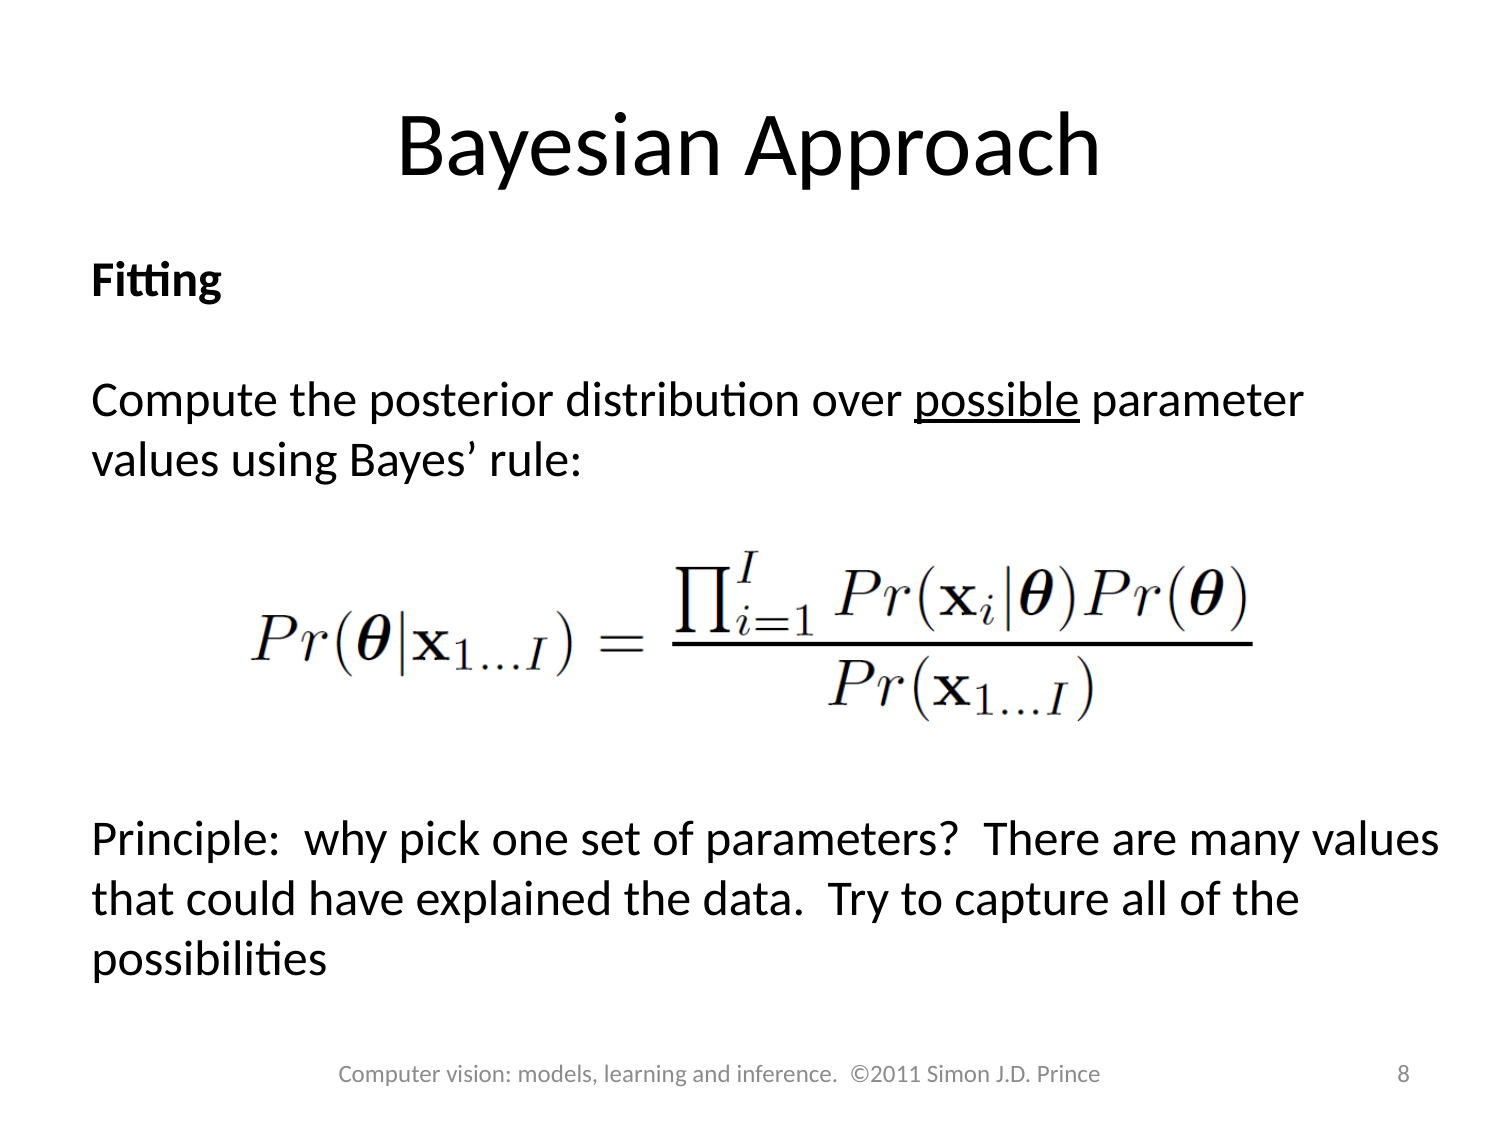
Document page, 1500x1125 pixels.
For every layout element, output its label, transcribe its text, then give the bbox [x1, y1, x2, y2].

title Bayesian Approach [75, 45, 1425, 233]
text_box Fitting Compute the posterior distribution over possible parameter values using Bayes’ rule: Principle: why pick one set of parameters? There are many values that could have explained the data. Try to capture all of the possibilities [76, 238, 1459, 994]
picture [241, 538, 1259, 734]
slide_number 8 [1140, 1042, 1425, 1103]
footer Computer vision: models, learning and inference. ©2011 Simon J.D. Prince [301, 1042, 1140, 1103]
